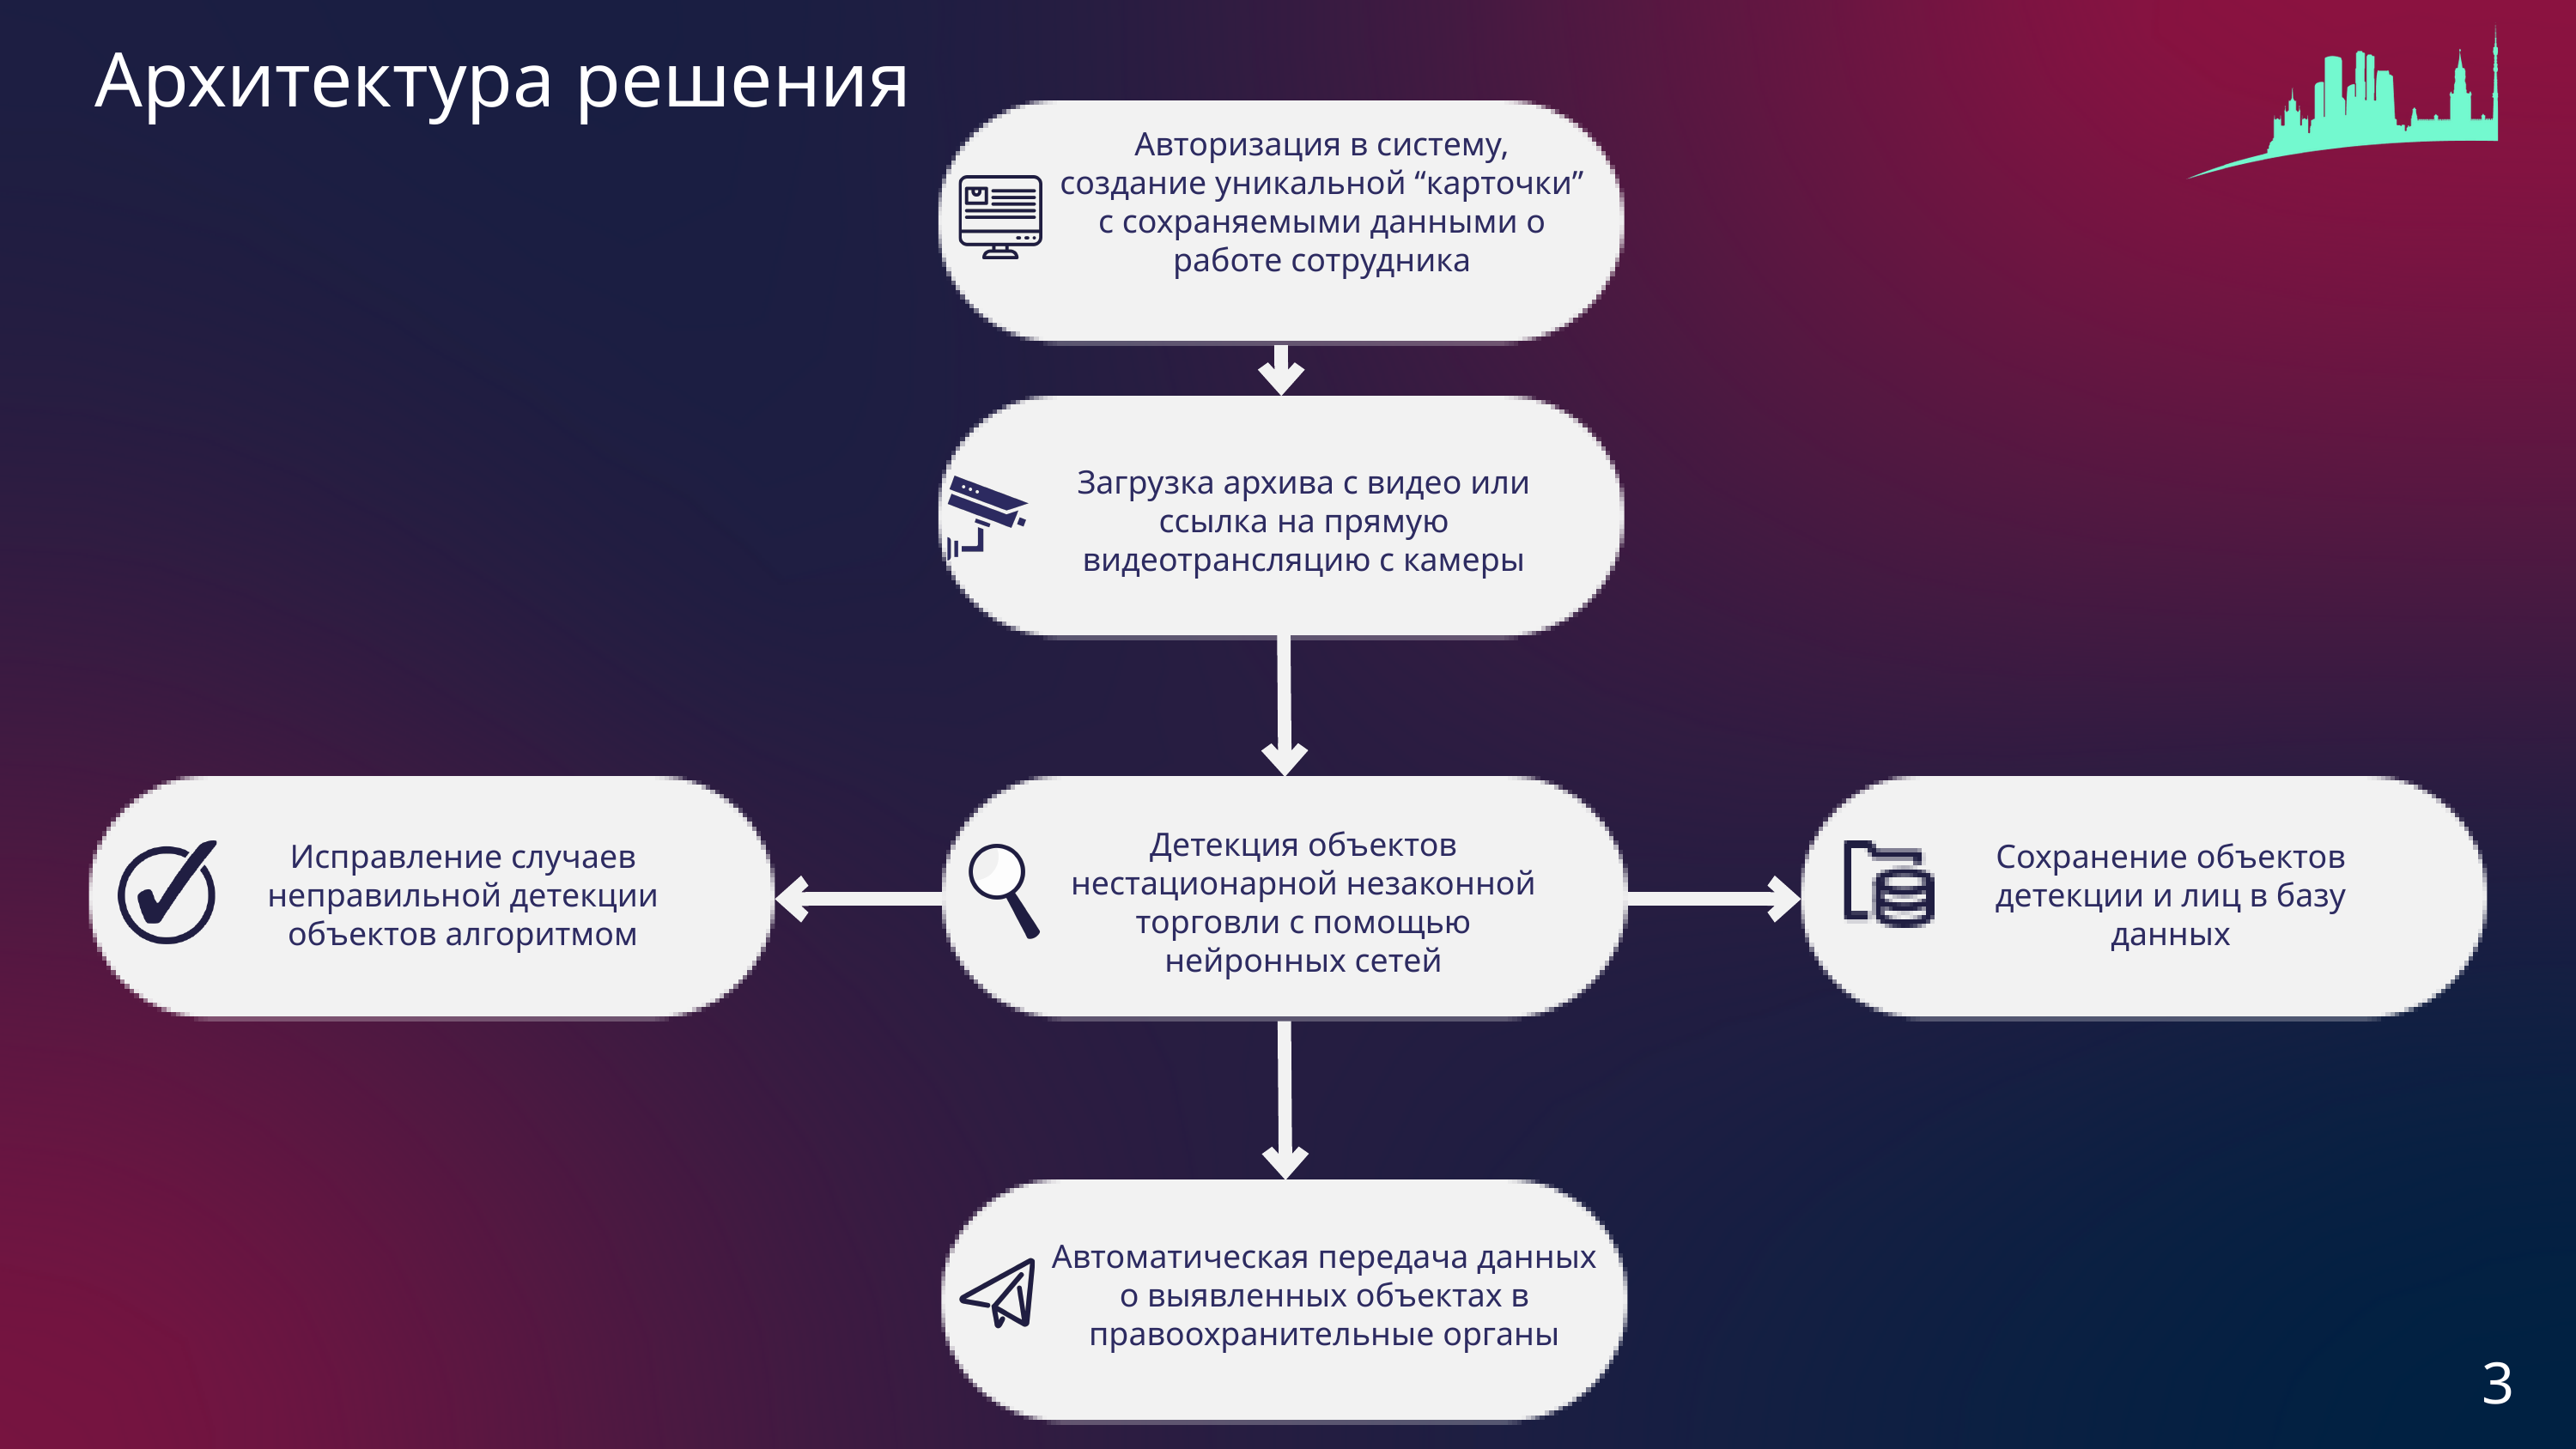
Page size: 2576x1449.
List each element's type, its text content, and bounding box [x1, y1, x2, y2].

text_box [2435, 1343, 2561, 1449]
text_box Архитектура решения [0, 40, 1245, 122]
text_box Исправление случаев неправильной детекции объектов алгоритмом [194, 835, 732, 952]
text_box [958, 175, 1042, 259]
text_box [0, 0, 2576, 1449]
text_box [947, 476, 1029, 561]
text_box [938, 100, 1625, 346]
text_box [1801, 776, 2488, 1022]
text_box [938, 396, 1625, 640]
text_box [1844, 840, 1934, 928]
text_box [942, 776, 1628, 1022]
text_box Авторизация в систему, создание уникальной “карточки” с сохраняемыми данными о работе сотрудника [1059, 123, 1586, 278]
text_box [88, 776, 775, 1022]
text_box Автоматическая передача данных о выявленных объектах в правоохранительные органы [1042, 1236, 1607, 1353]
text_box [1279, 617, 1291, 777]
text_box [2185, 22, 2499, 179]
text_box Загрузка архива с видео или ссылка на прямую видеотрансляцию с камеры [1042, 461, 1566, 578]
text_box [958, 1257, 1036, 1329]
text_box Сохранение объектов детекции и лиц в базу данных [1934, 835, 2408, 952]
text_box [118, 840, 194, 944]
text_box Детекция объектов нестационарной незаконной торговли с помощью нейронных сетей [1042, 823, 1565, 979]
text_box [941, 1179, 1628, 1425]
text_box [958, 834, 1042, 951]
